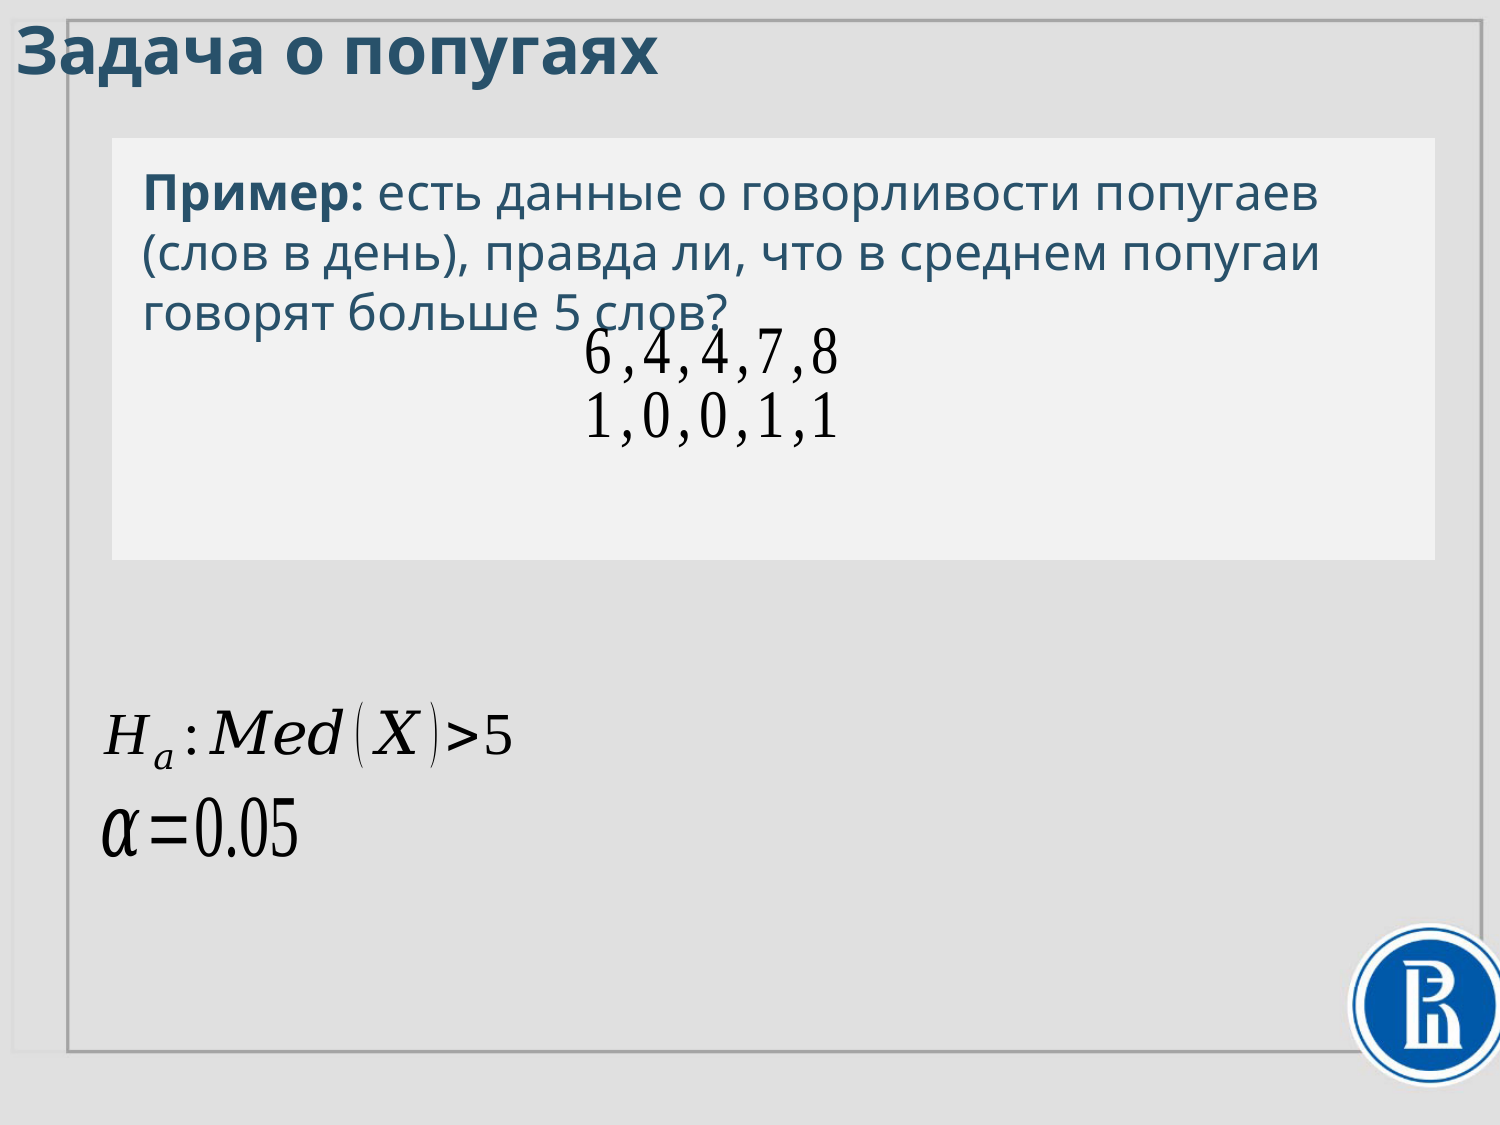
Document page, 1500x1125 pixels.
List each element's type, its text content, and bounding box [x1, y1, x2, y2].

picture [0, 102, 1500, 1125]
text_box Пример: есть данные о говорливости попугаев (слов в день), правда ли, что в среднем попугаи говорят больше 5 слов? [142, 160, 1412, 293]
text_box [88, 550, 1459, 1125]
title Задача о попугаях [0, 0, 1500, 102]
text_box [112, 138, 1435, 550]
text_box [112, 139, 1335, 550]
